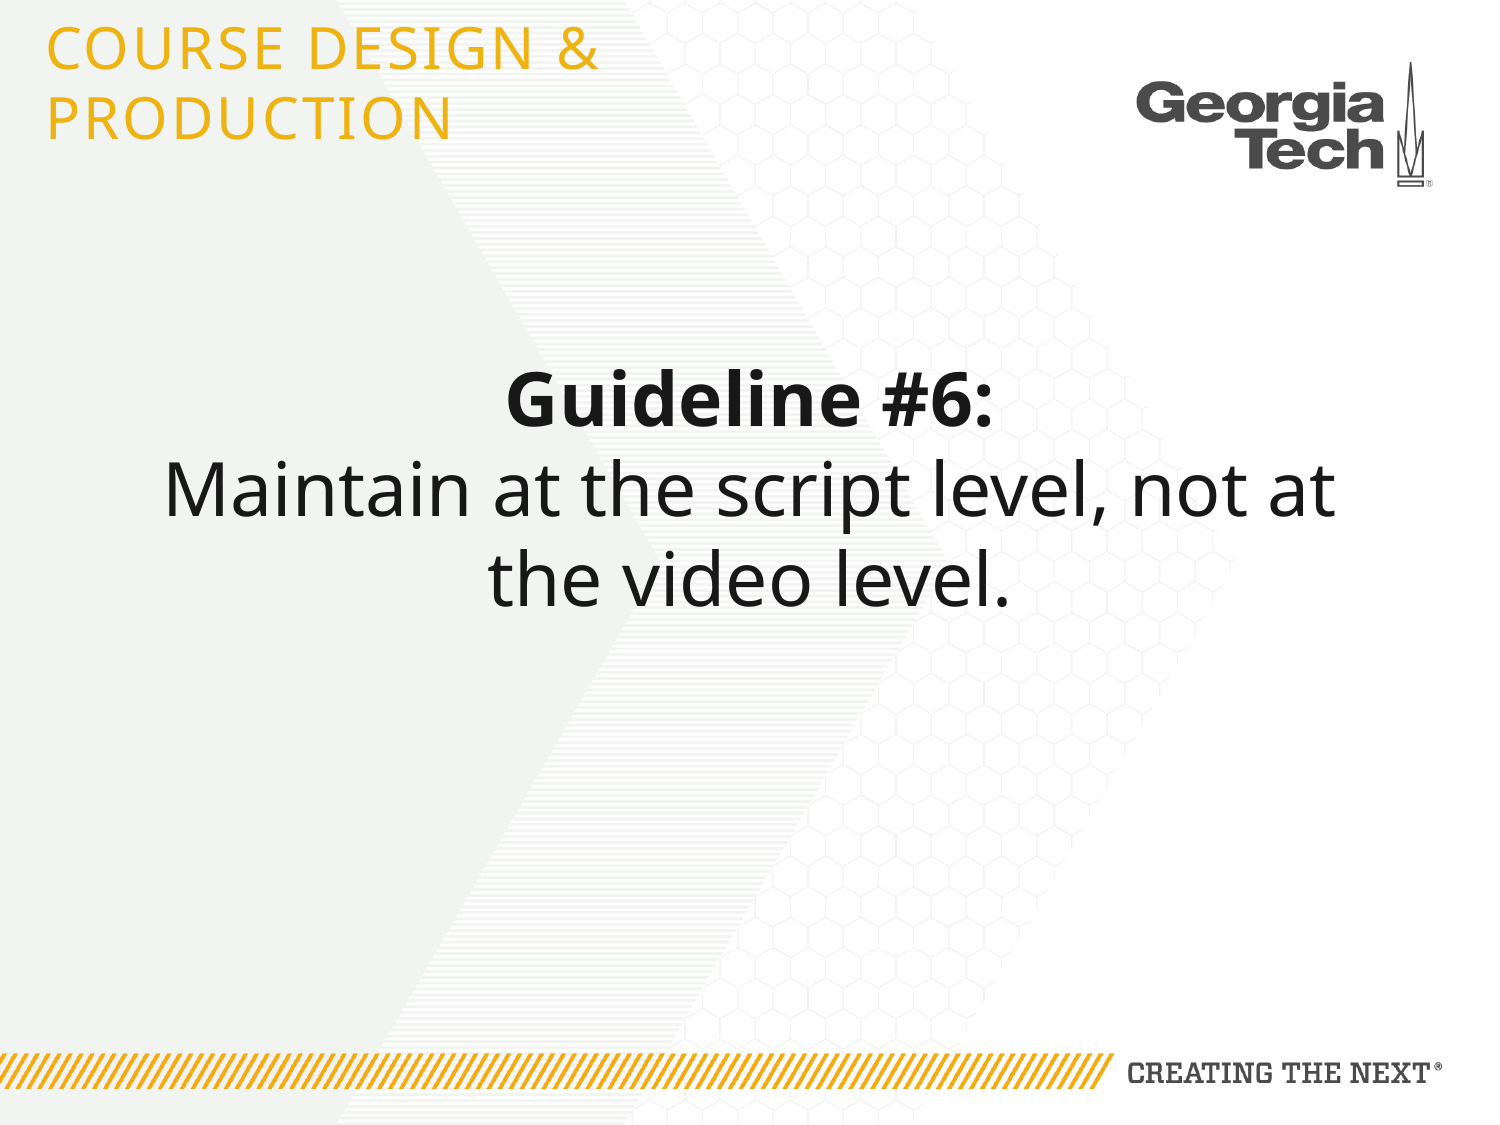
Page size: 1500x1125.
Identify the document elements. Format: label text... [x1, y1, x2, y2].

title Course Design & production [0, 0, 1007, 163]
text_box Guideline #6: Maintain at the script level, not at the video level. [124, 343, 1376, 629]
picture [0, 0, 1500, 1125]
